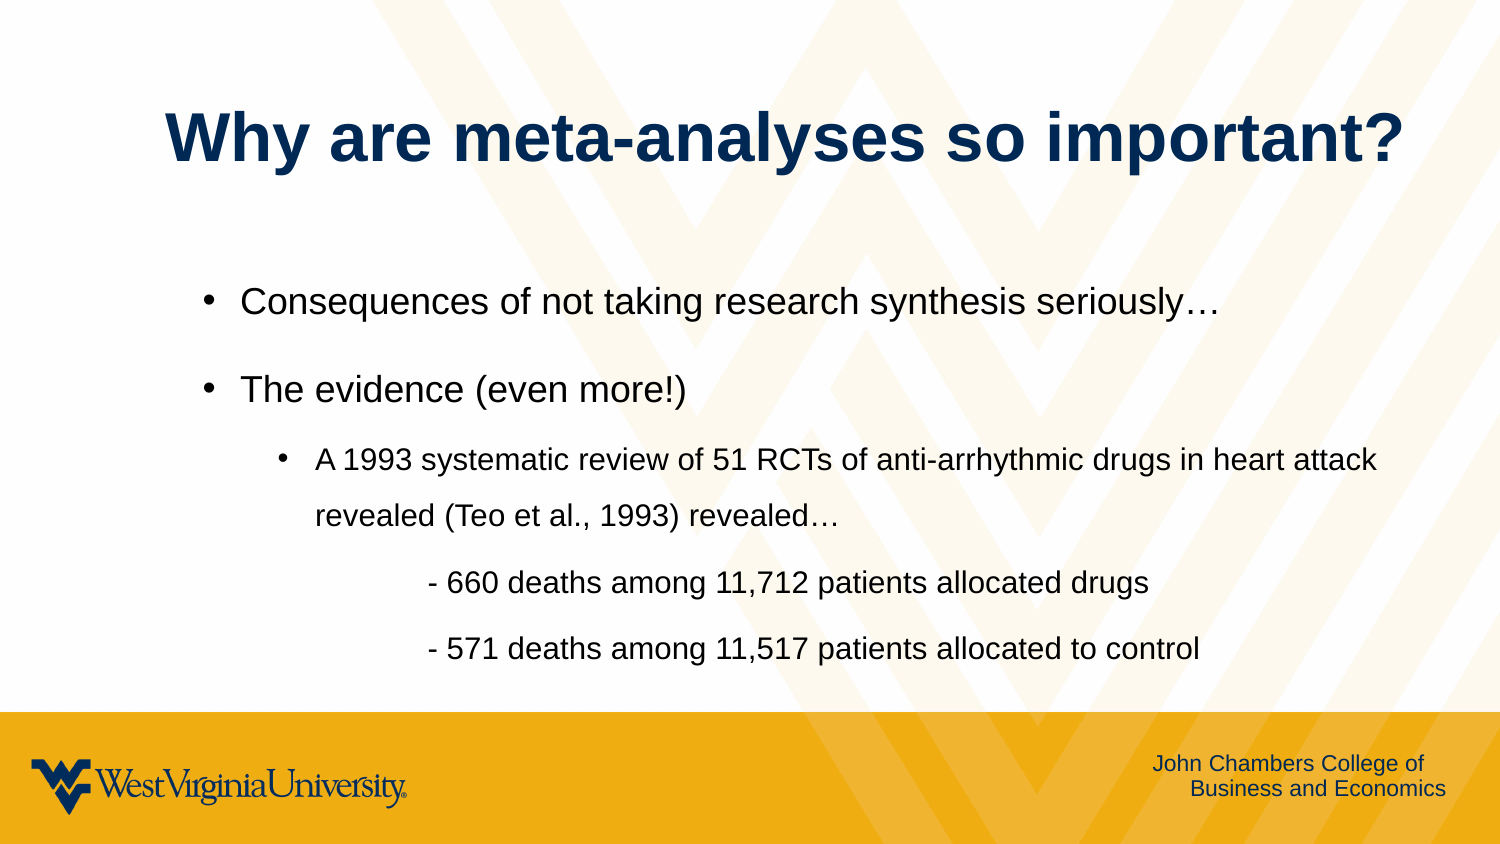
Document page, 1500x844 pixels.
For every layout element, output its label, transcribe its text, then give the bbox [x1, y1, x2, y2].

text_box John Chambers College of Business and Economics [1137, 709, 1500, 844]
text_box [162, 221, 1438, 697]
text_box Why are meta-analyses so important? [149, 68, 1500, 210]
picture [0, 0, 1500, 844]
text_box Consequences of not taking research synthesis seriously… The evidence (even more!) A 1993 systematic review of 51 RCTs of anti-arrhythmic drugs in heart attack revealed (Teo et al., 1993) revealed… - 660 deaths among 11,712 patients allocated drugs - 571 deaths among 11,517 patients allocated to control [187, 246, 1463, 722]
